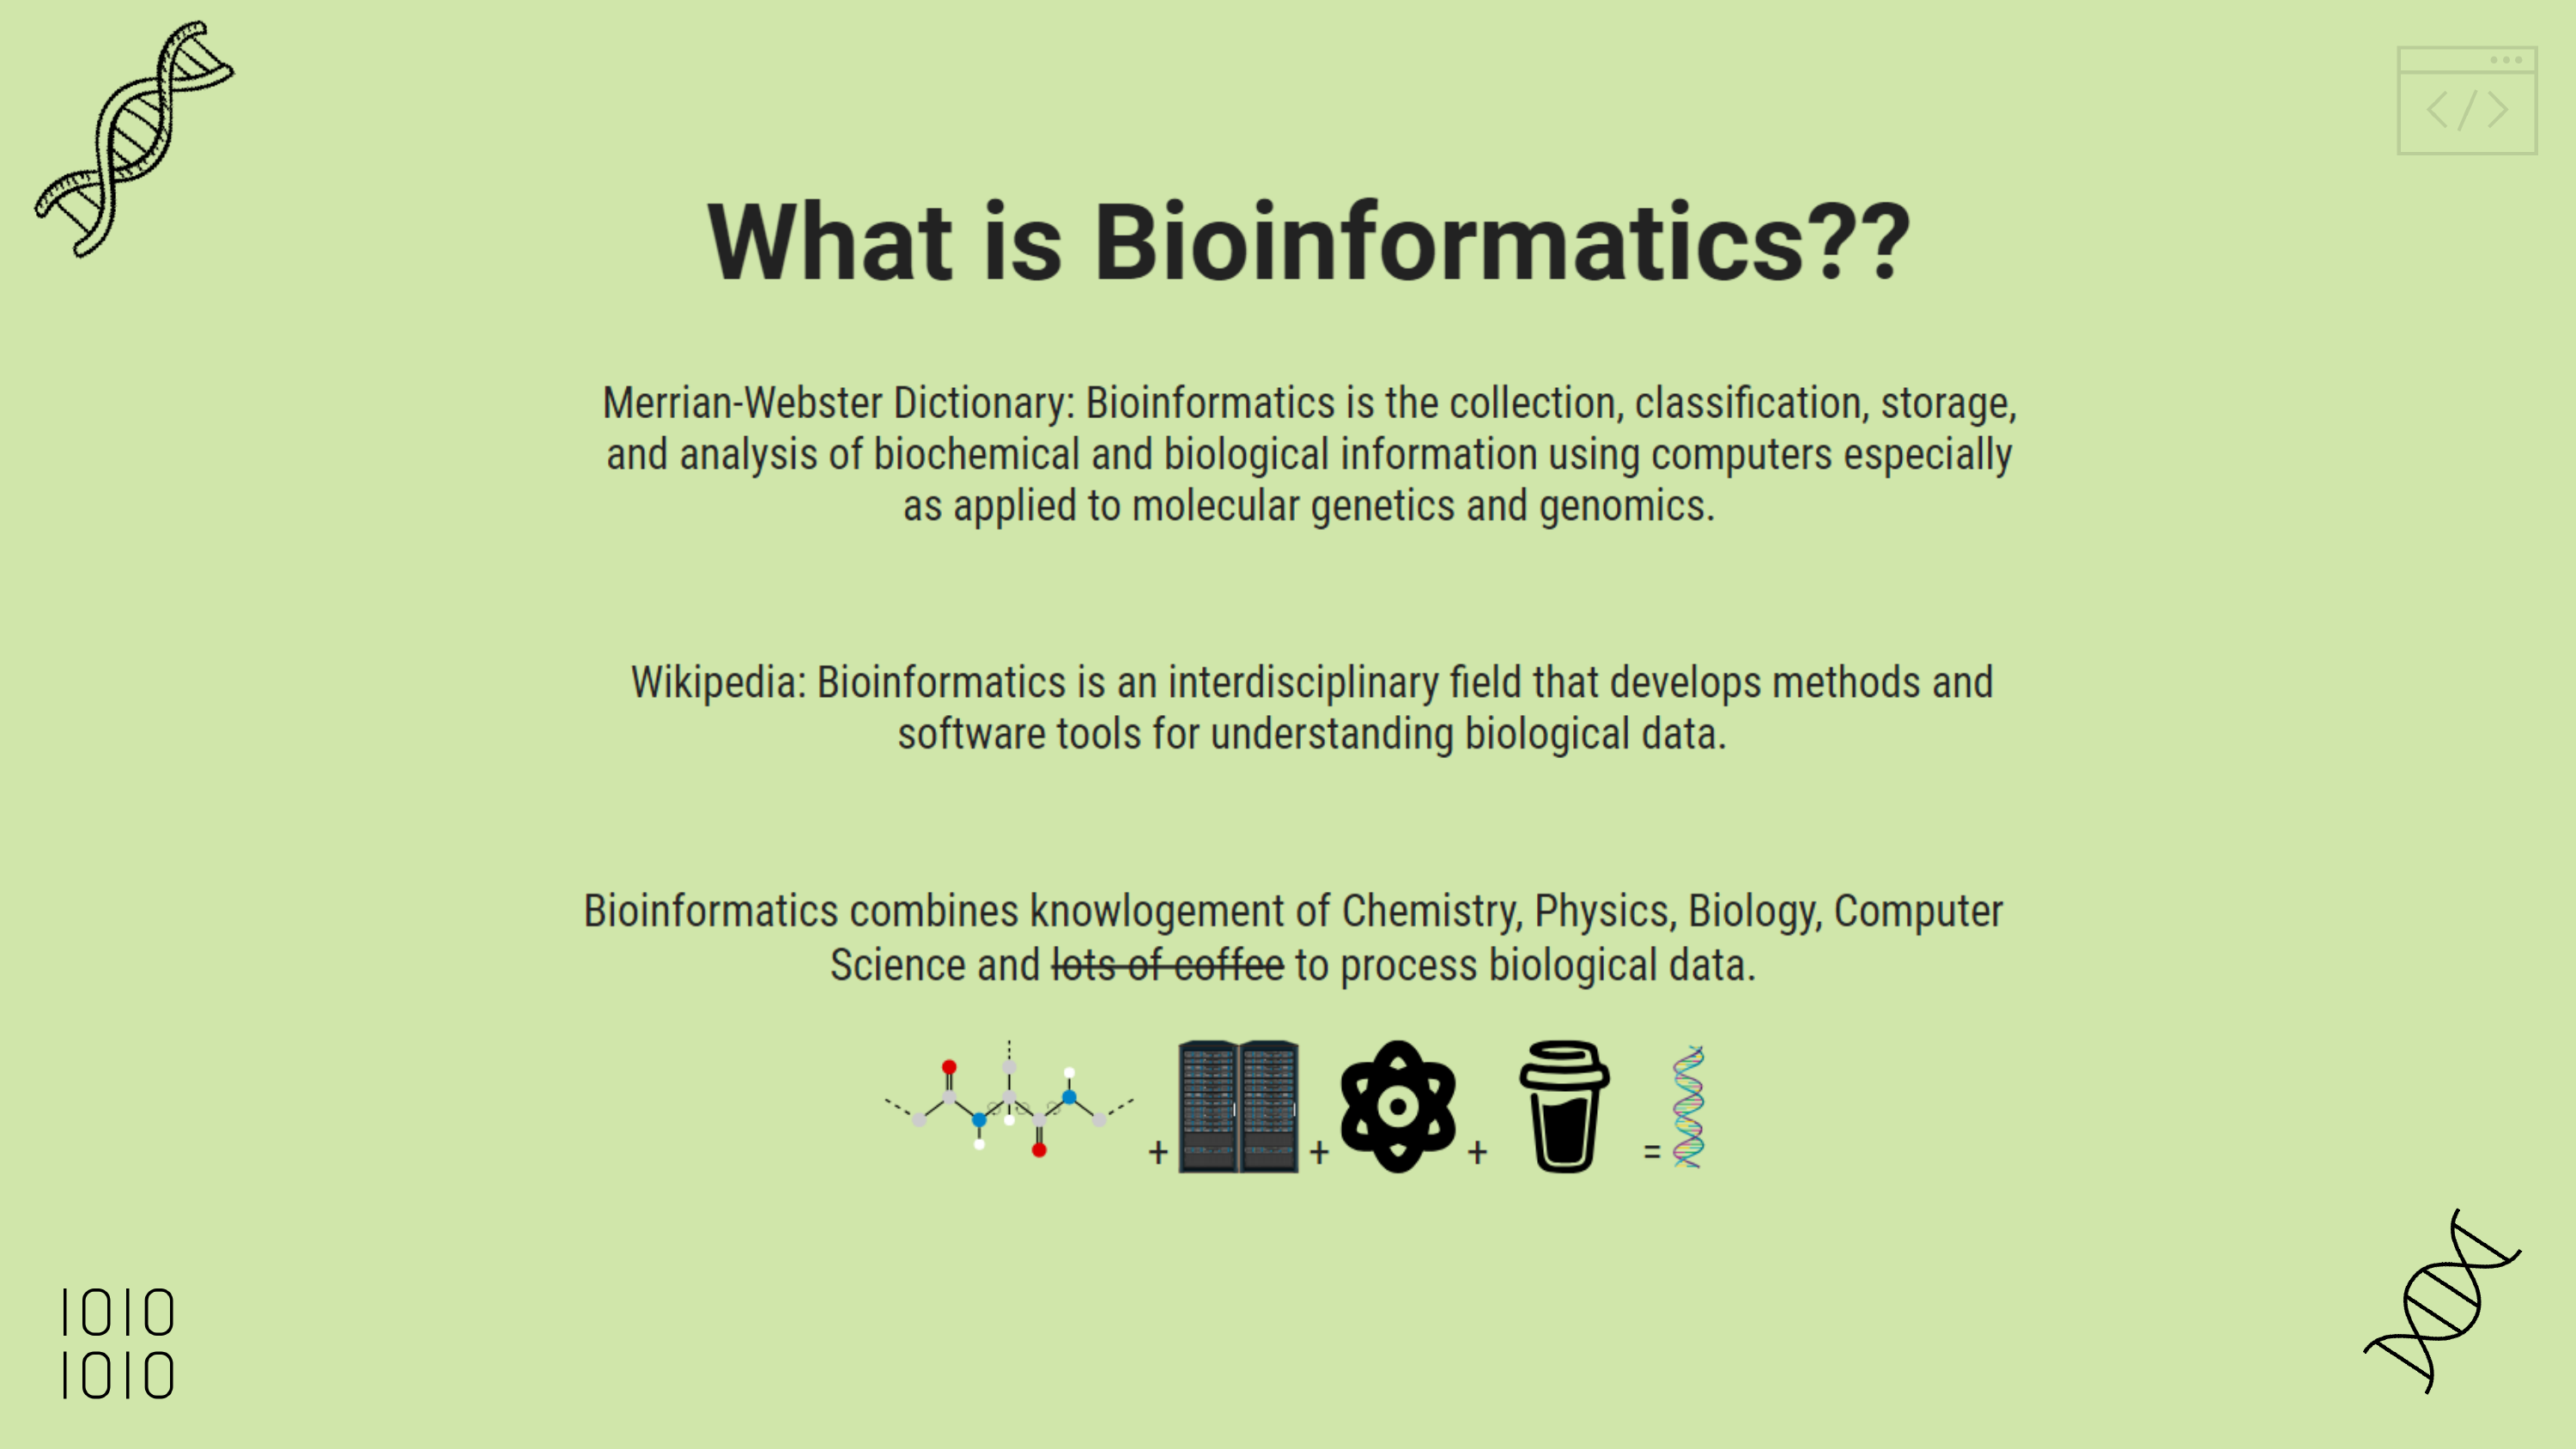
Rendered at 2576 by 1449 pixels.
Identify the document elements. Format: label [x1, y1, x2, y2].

picture [42, 1268, 194, 1419]
picture [551, 852, 2032, 1222]
picture [551, 139, 2087, 834]
picture [0, 0, 289, 295]
picture [2313, 1172, 2571, 1430]
picture [2382, 15, 2553, 185]
